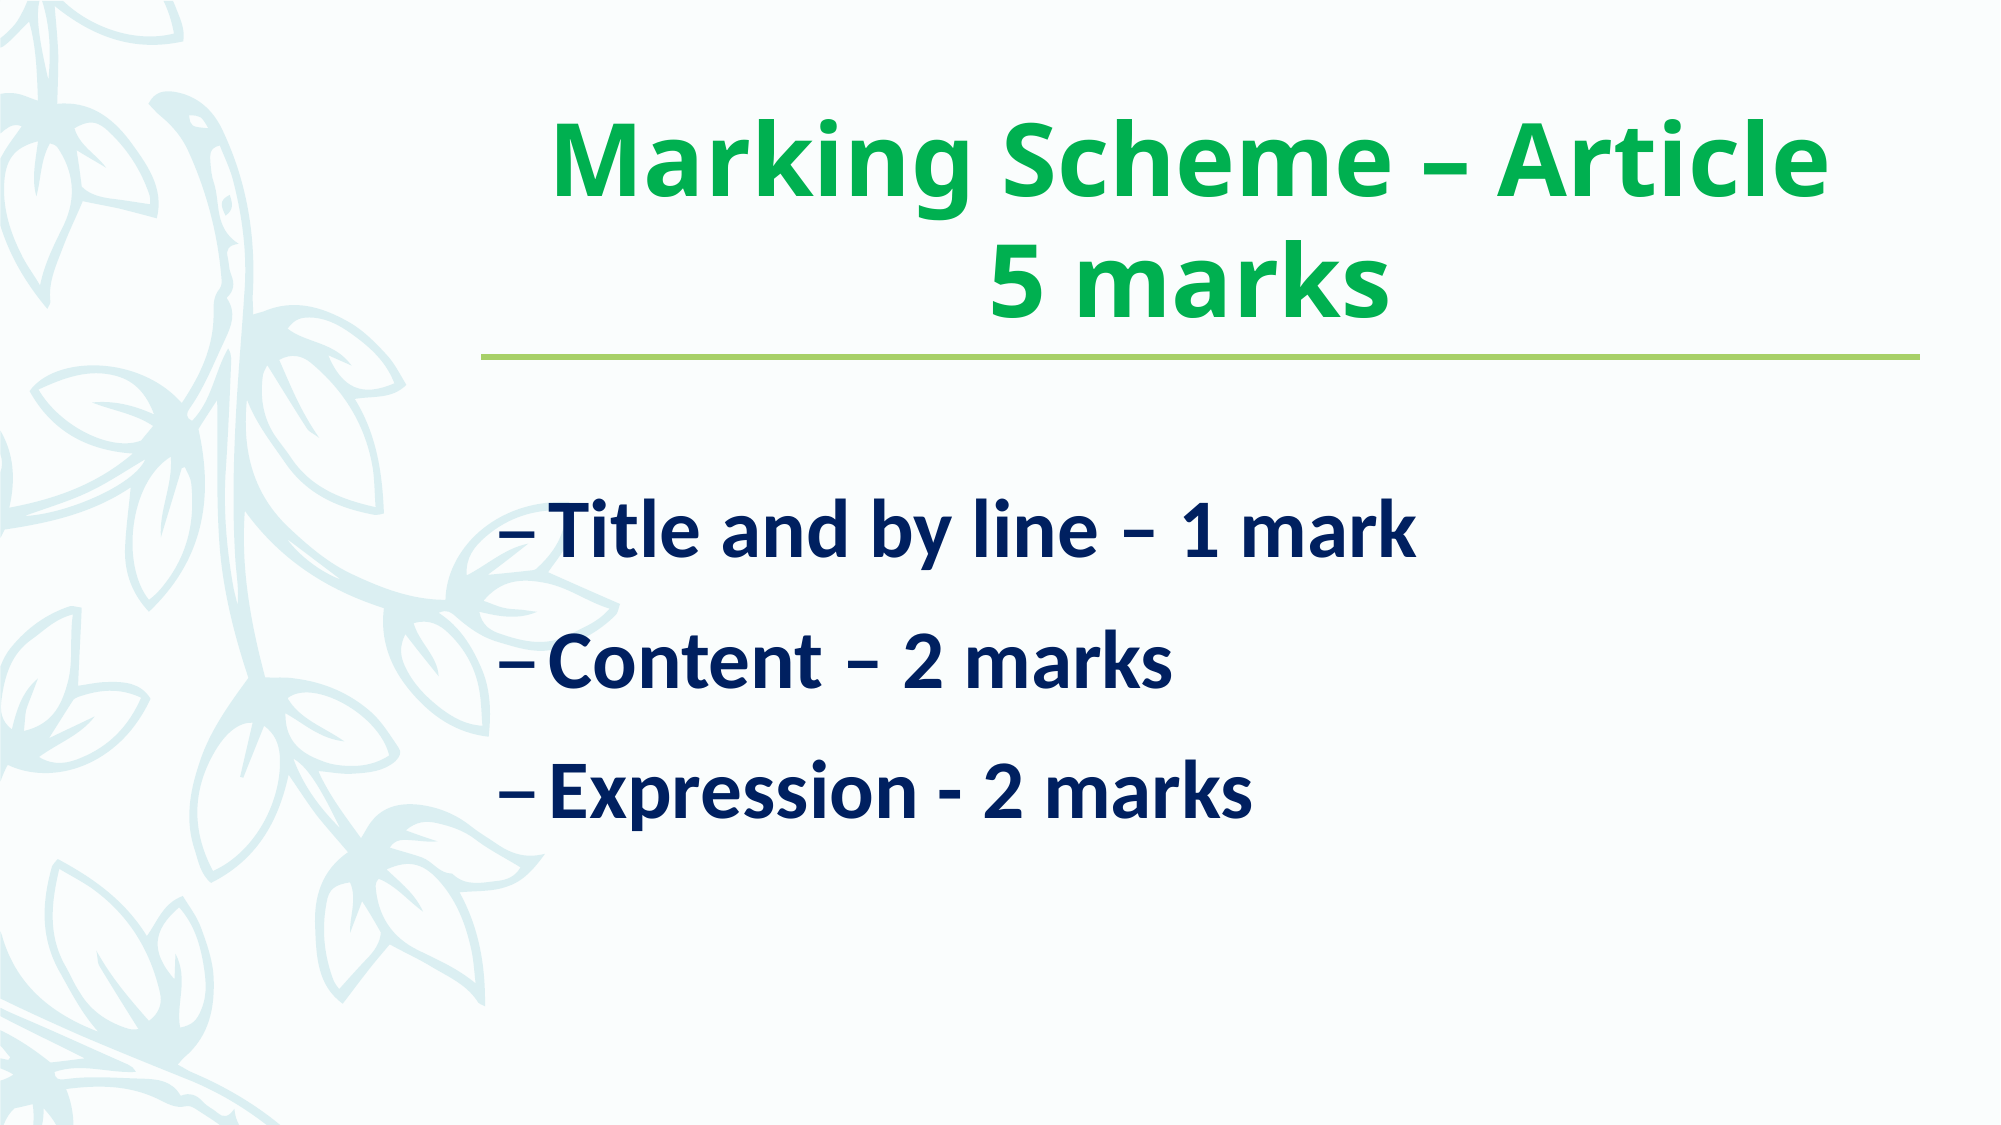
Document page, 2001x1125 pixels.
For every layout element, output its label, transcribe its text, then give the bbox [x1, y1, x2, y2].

title Marking Scheme – Article 5 marks [460, 93, 1920, 350]
list Title and by line – 1 mark Content – 2 marks Expression - 2 marks [481, 456, 1920, 883]
